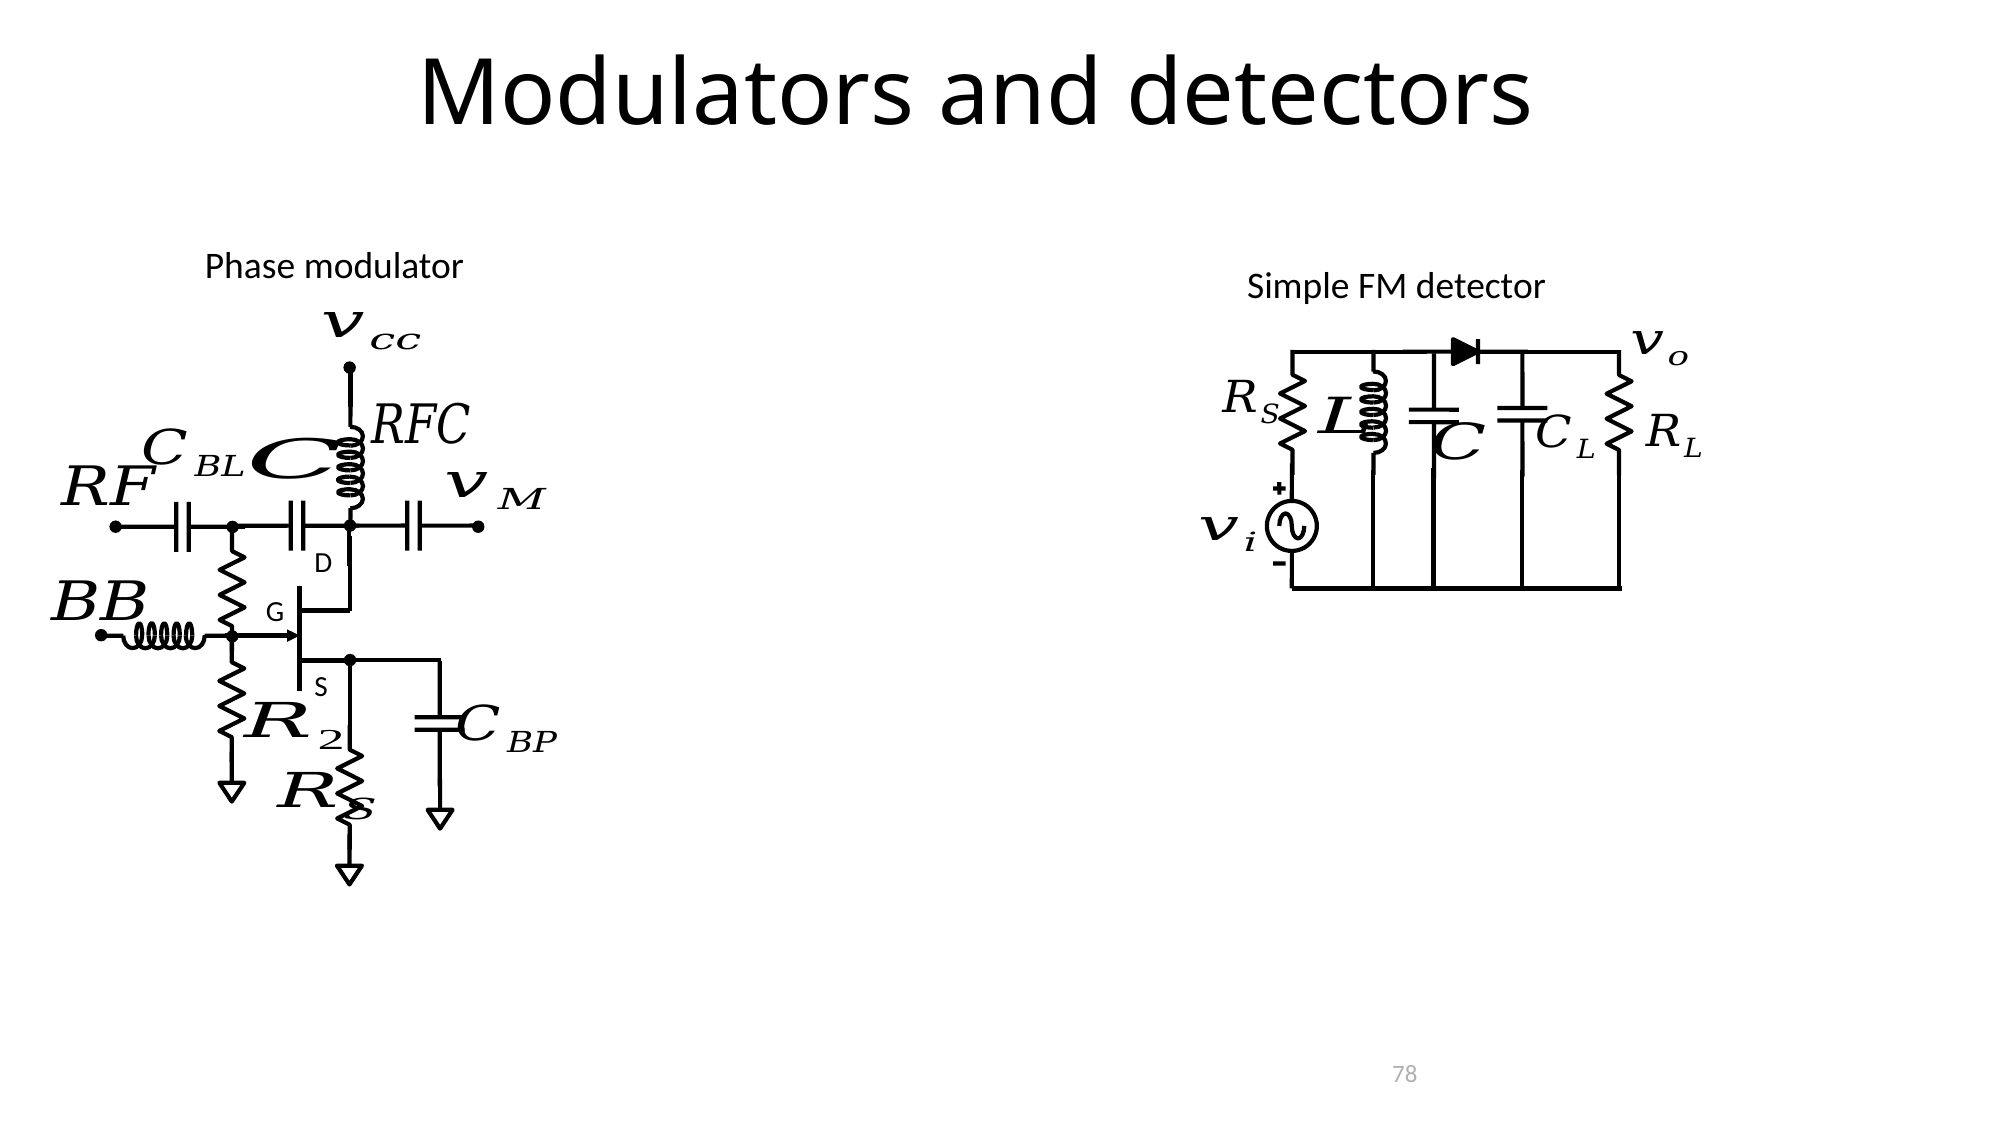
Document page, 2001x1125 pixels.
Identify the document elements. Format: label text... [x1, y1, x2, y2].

text_box Modulators and detectors [30, 25, 1922, 151]
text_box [1198, 253, 1824, 589]
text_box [46, 233, 559, 885]
slide_number 78 [1074, 738, 1425, 1125]
